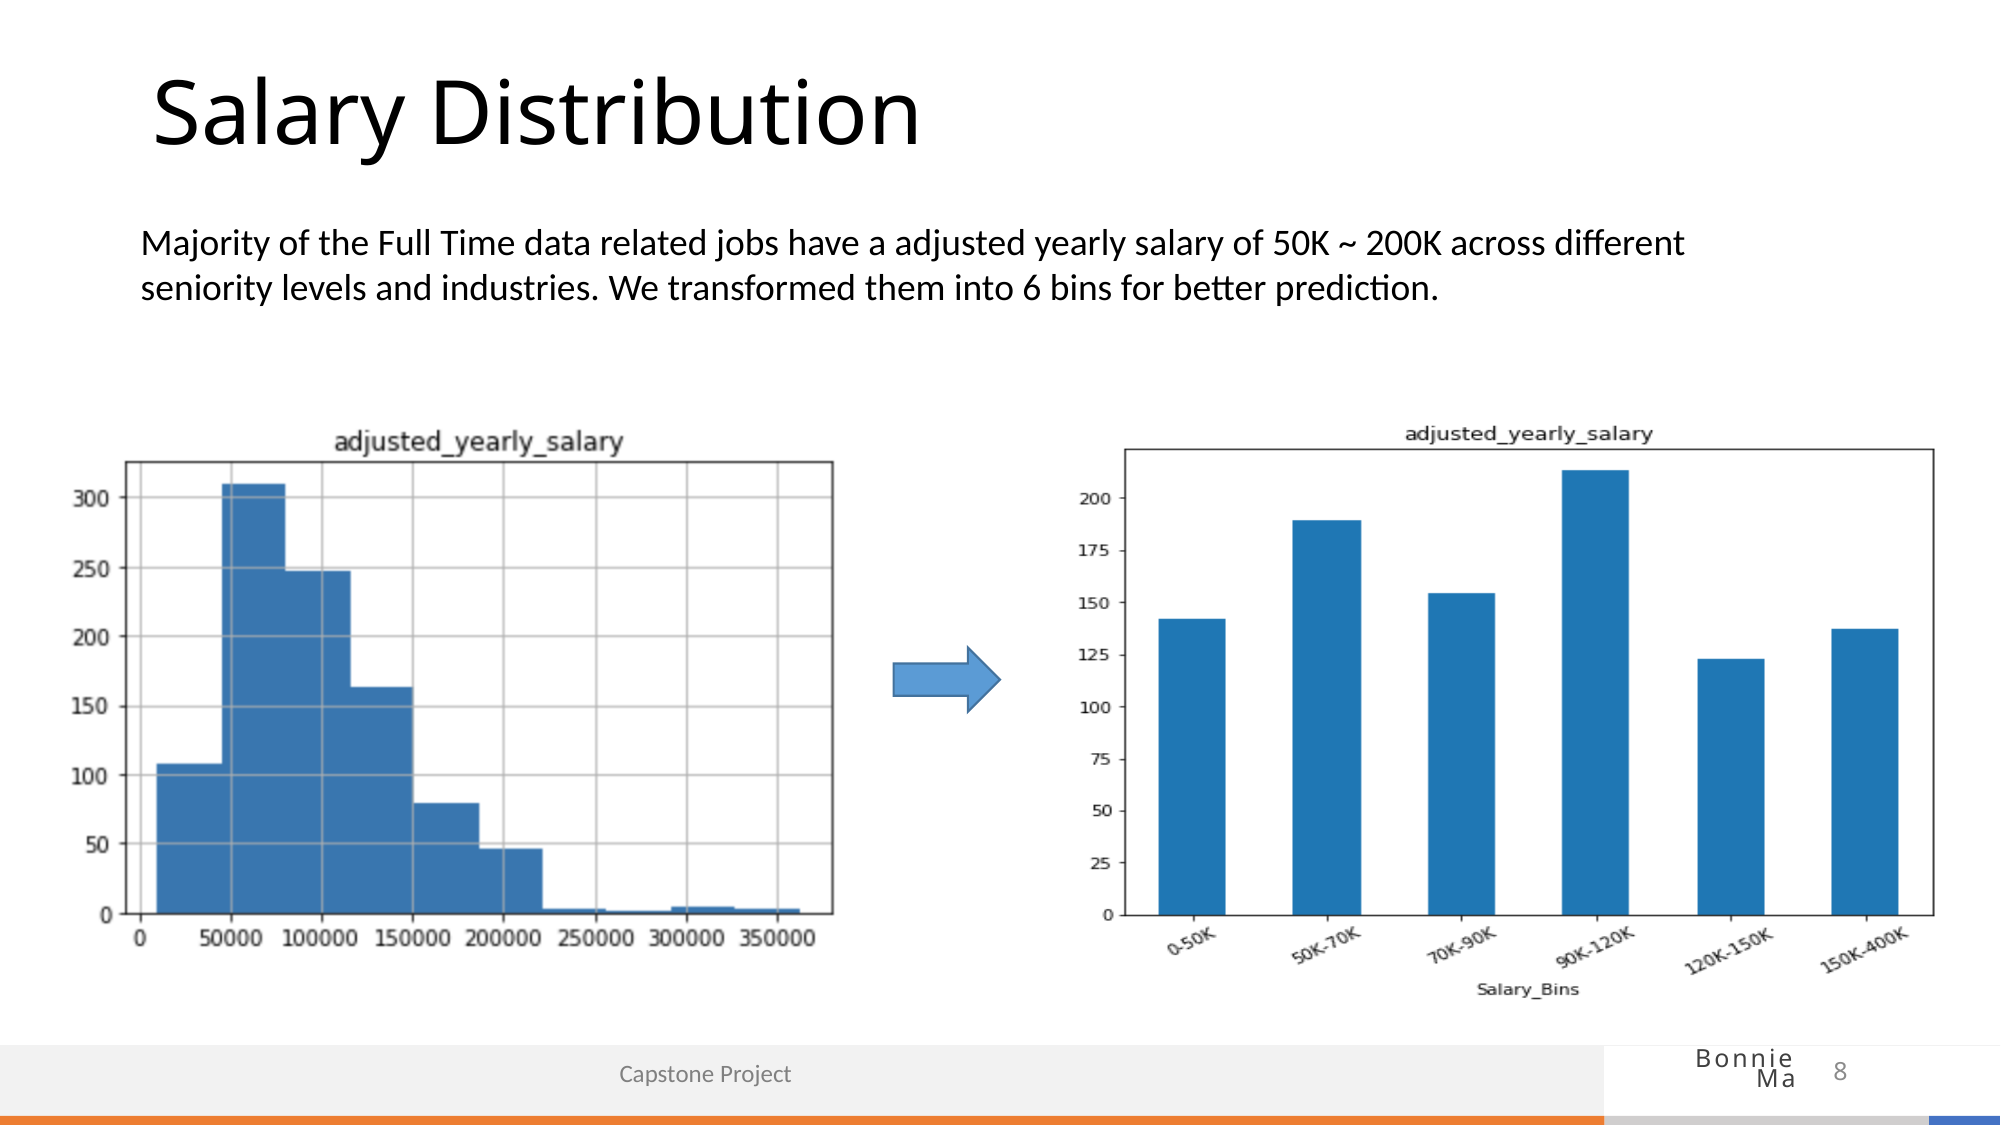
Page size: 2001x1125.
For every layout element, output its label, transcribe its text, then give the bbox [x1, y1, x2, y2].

picture [1065, 416, 1944, 1008]
picture [47, 403, 918, 973]
slide_number 8 [1412, 1042, 1863, 1103]
text_box Capstone Project [311, 1042, 807, 1103]
title Salary Distribution [137, 59, 1863, 171]
text_box Majority of the Full Time data related jobs have a adjusted yearly salary of 50K ~ 200K across different seniority levels and industries. We transformed them into 6 bins for better prediction. [125, 210, 1773, 316]
text_box [918, 644, 1002, 715]
